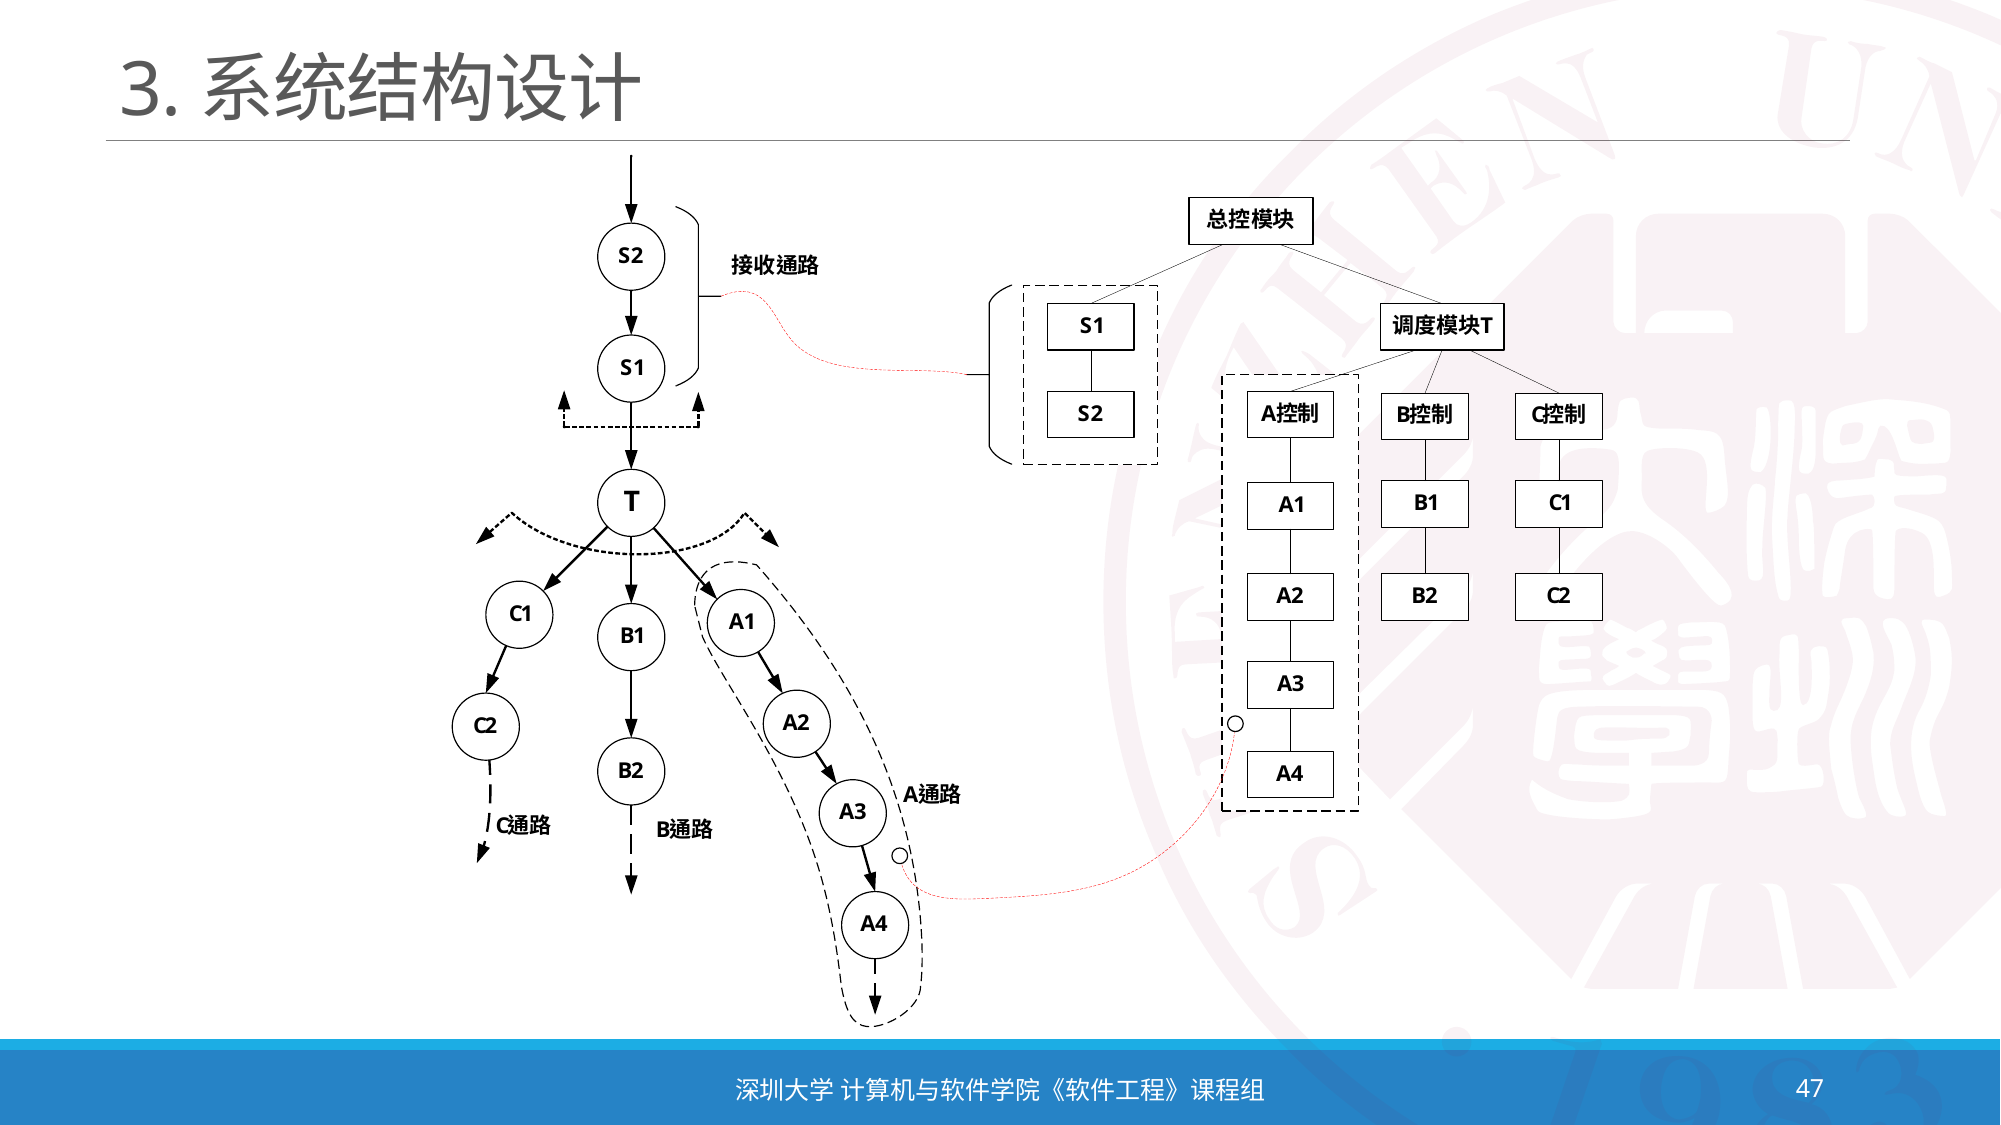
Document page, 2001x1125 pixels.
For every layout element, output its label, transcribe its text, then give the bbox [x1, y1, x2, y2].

footer 深圳大学 计算机与软件学院《软件工程》课程组 [604, 1059, 1396, 1120]
slide_number 47 [1624, 1059, 1840, 1120]
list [449, 152, 1605, 1029]
title 3.系统结构设计 [104, 0, 1856, 139]
